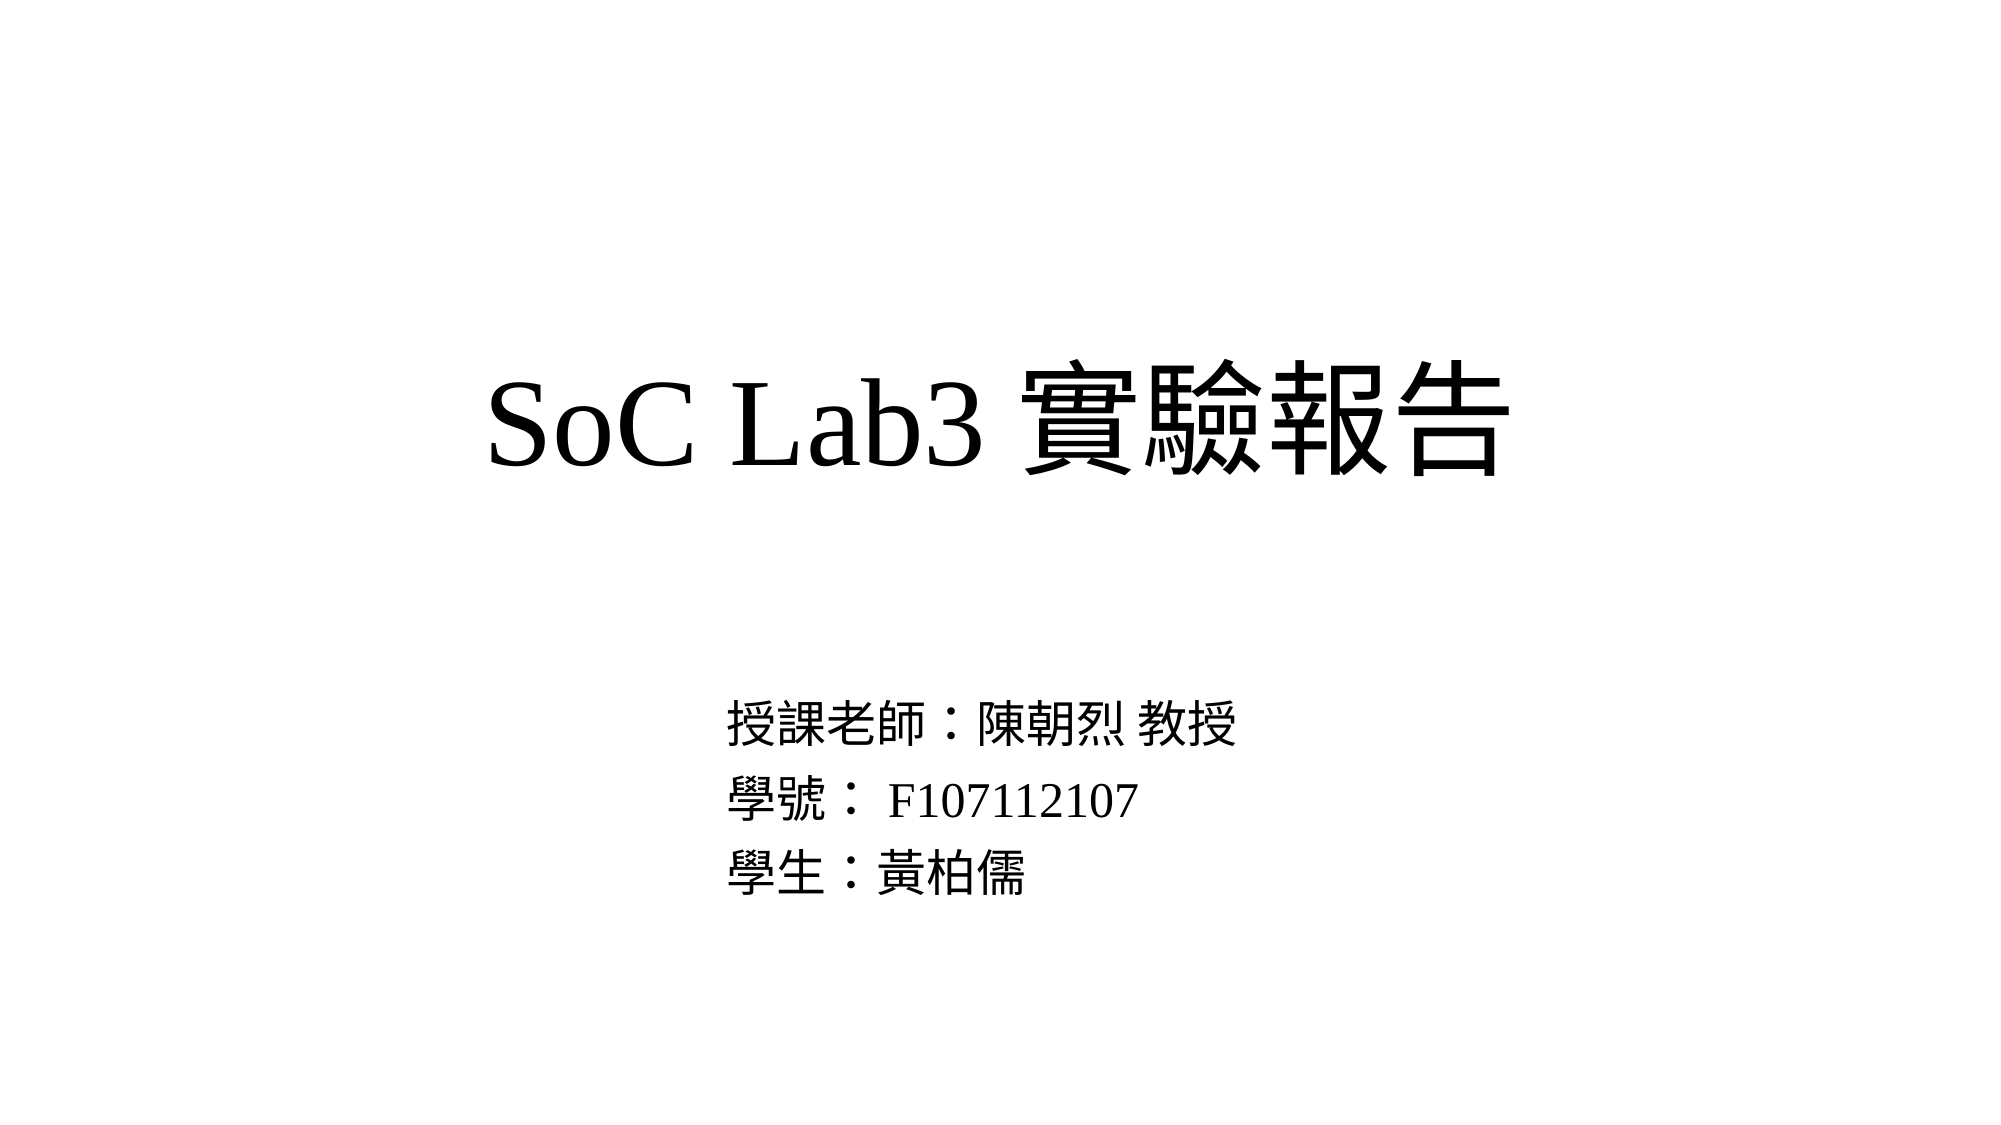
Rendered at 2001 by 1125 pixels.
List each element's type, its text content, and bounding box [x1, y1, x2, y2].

title SoC Lab3實驗報告 [249, 108, 1750, 500]
subtitle 授課老師：陳朝烈 教授 學號：F107112107 學生：黃柏儒 [710, 691, 1289, 964]
